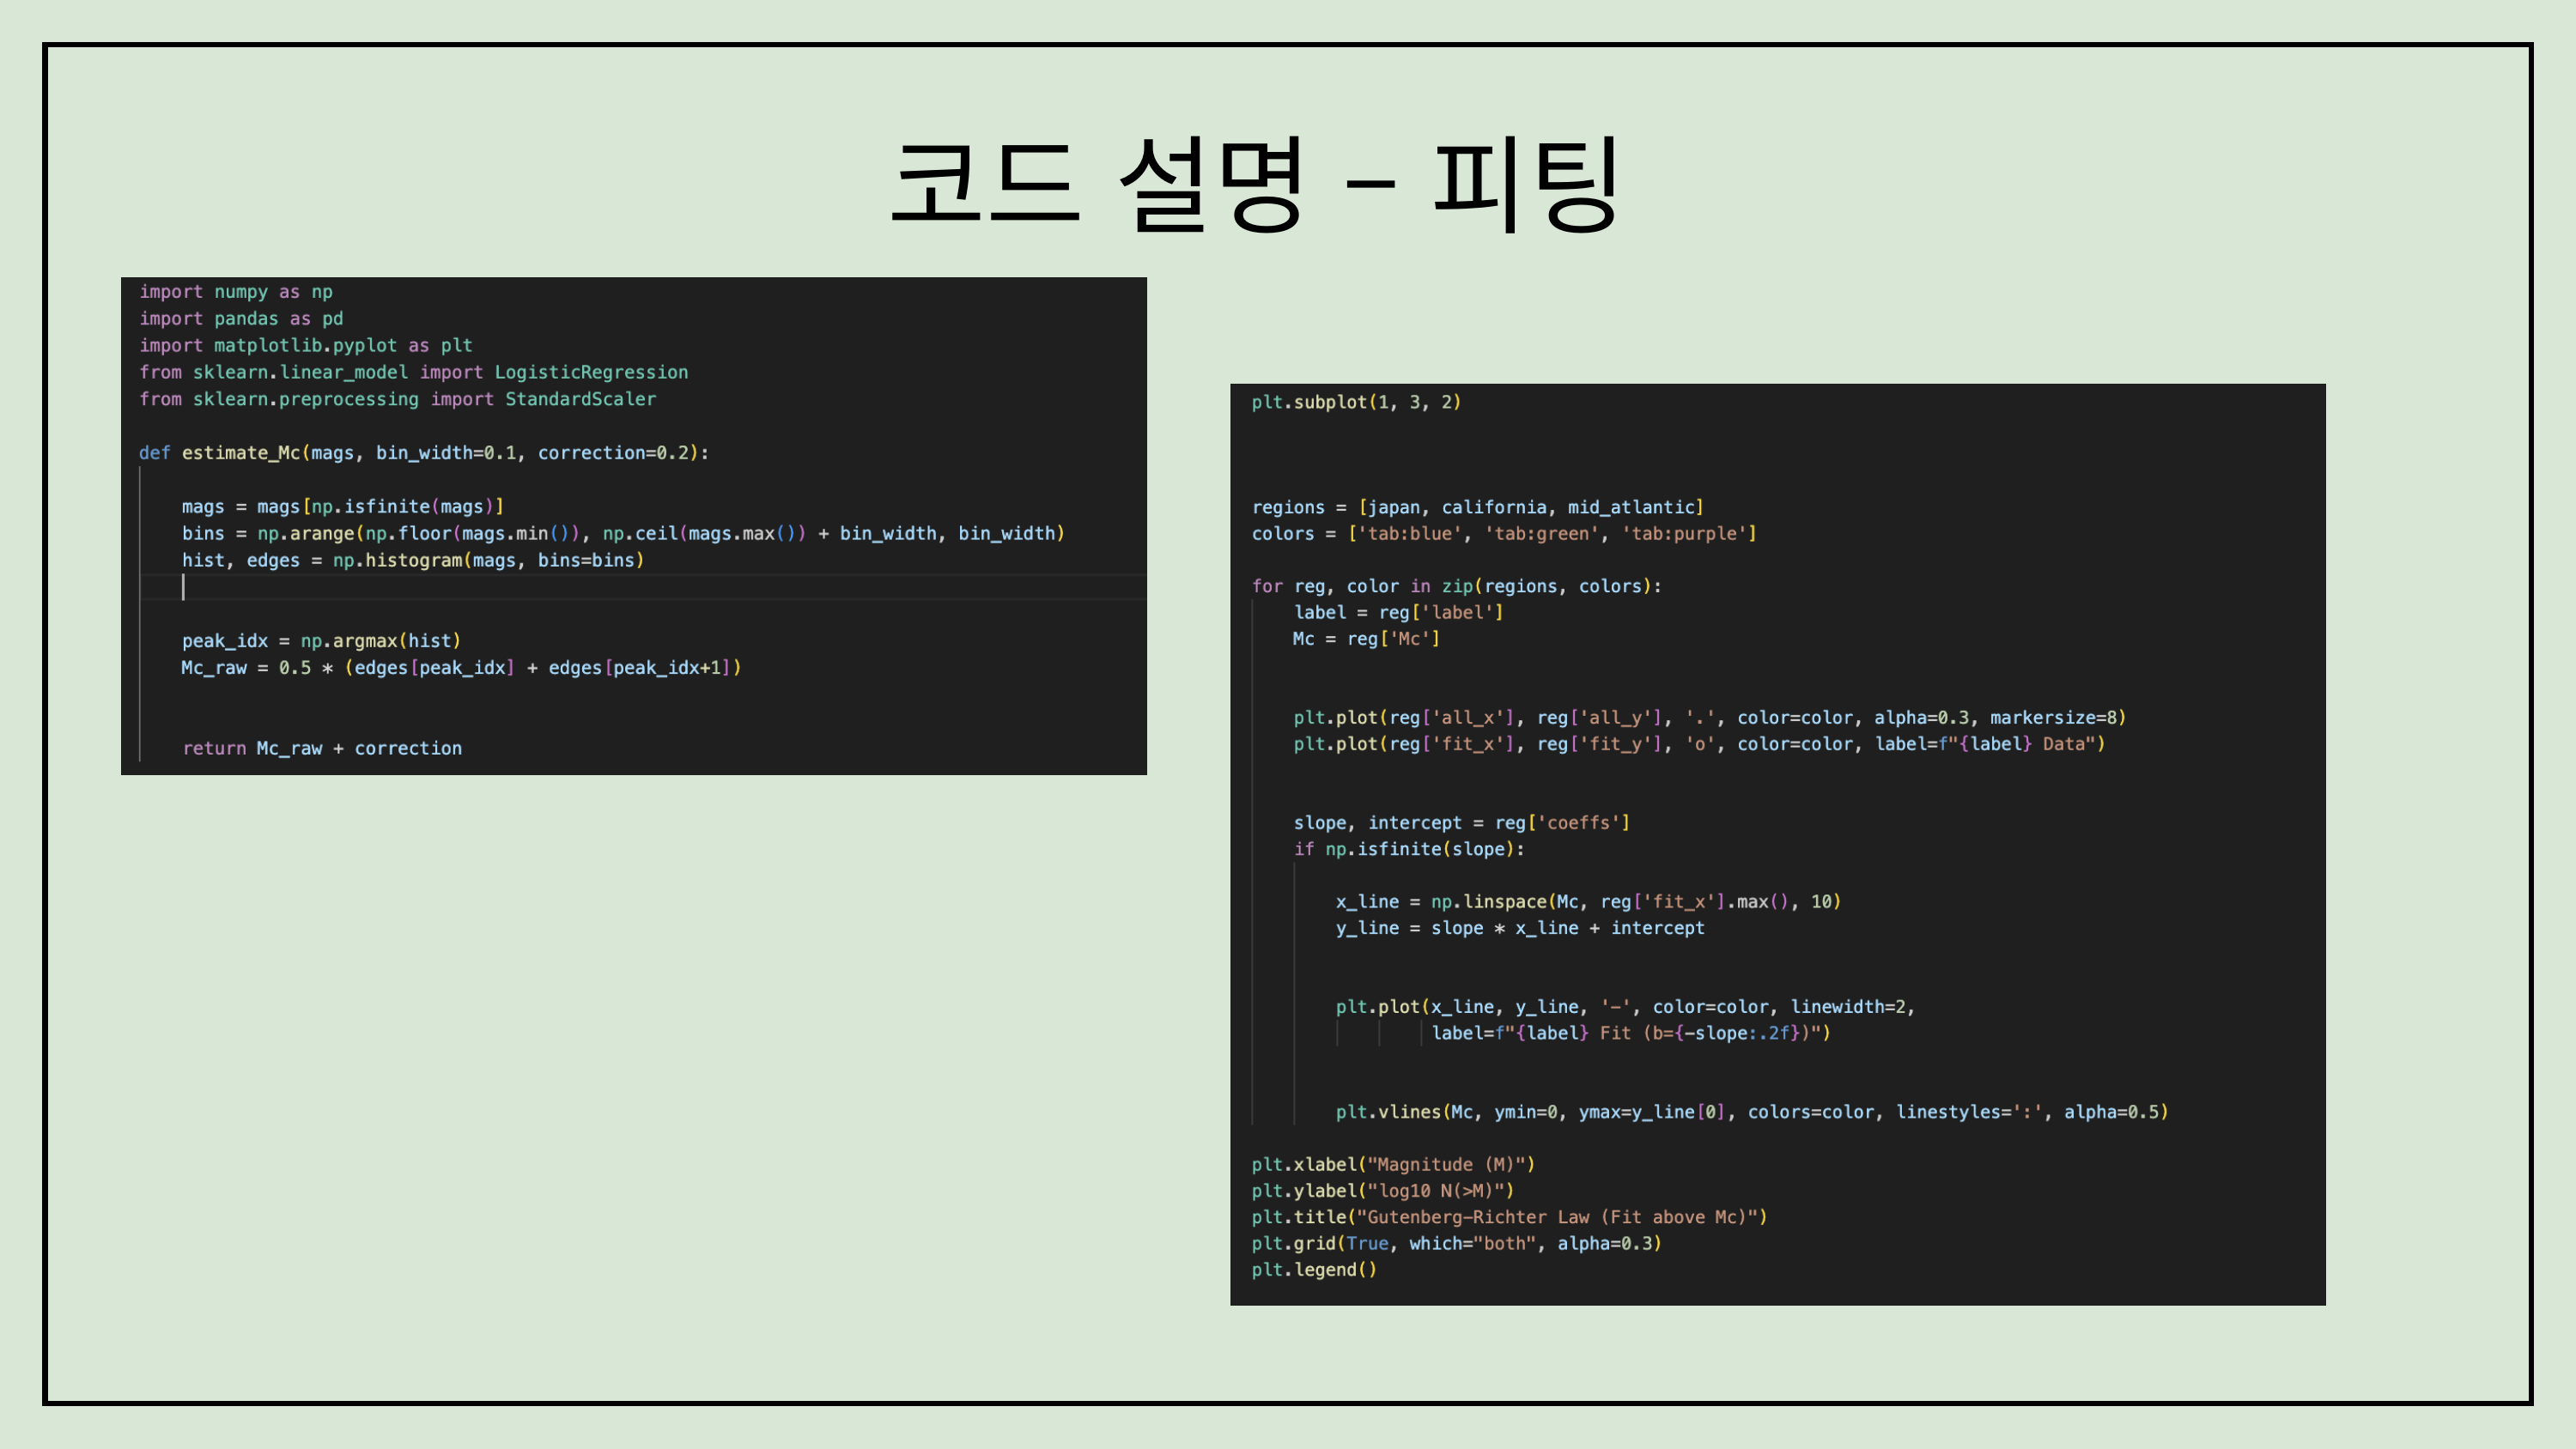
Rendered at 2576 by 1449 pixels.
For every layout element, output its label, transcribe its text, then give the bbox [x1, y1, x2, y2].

text_box 코드 설명 – 피팅 [121, 107, 2455, 247]
picture [121, 276, 1147, 775]
picture [1230, 384, 2327, 1306]
